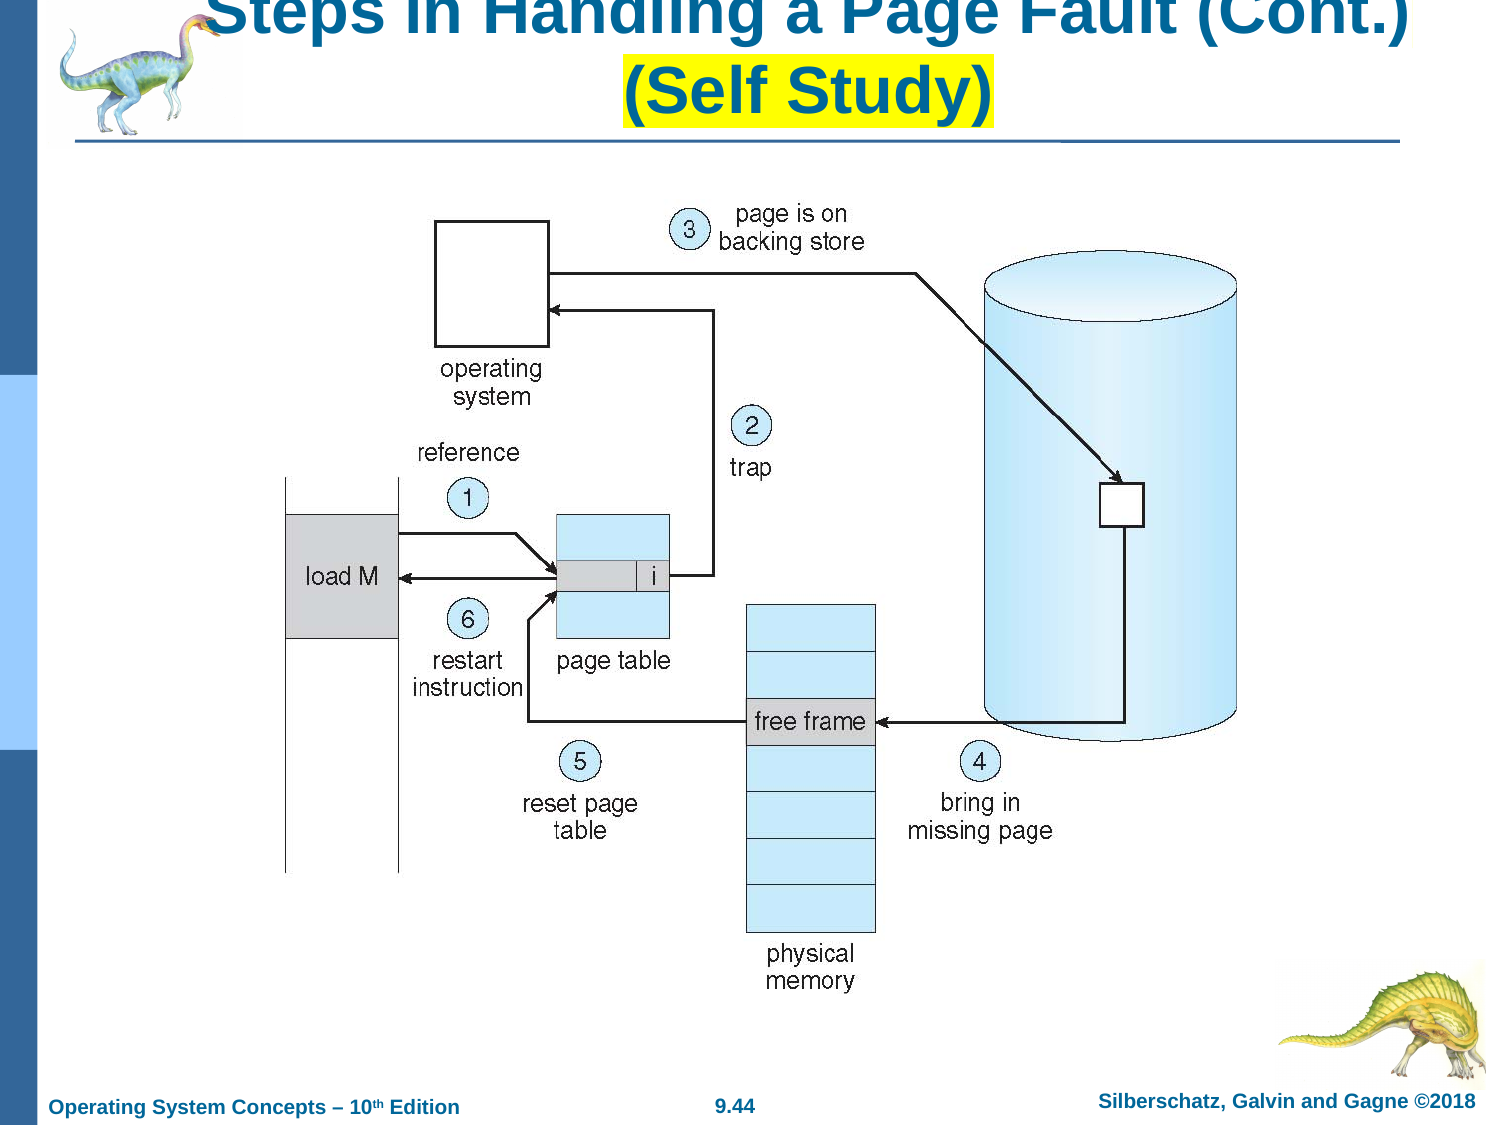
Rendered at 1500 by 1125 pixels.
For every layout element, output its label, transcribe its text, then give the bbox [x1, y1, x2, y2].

picture [1275, 959, 1486, 1090]
picture [285, 199, 1238, 994]
title Steps in Handling a Page Fault (Cont.) (Self Study) [110, 40, 1500, 135]
picture [46, 0, 243, 149]
picture [219, 0, 243, 10]
